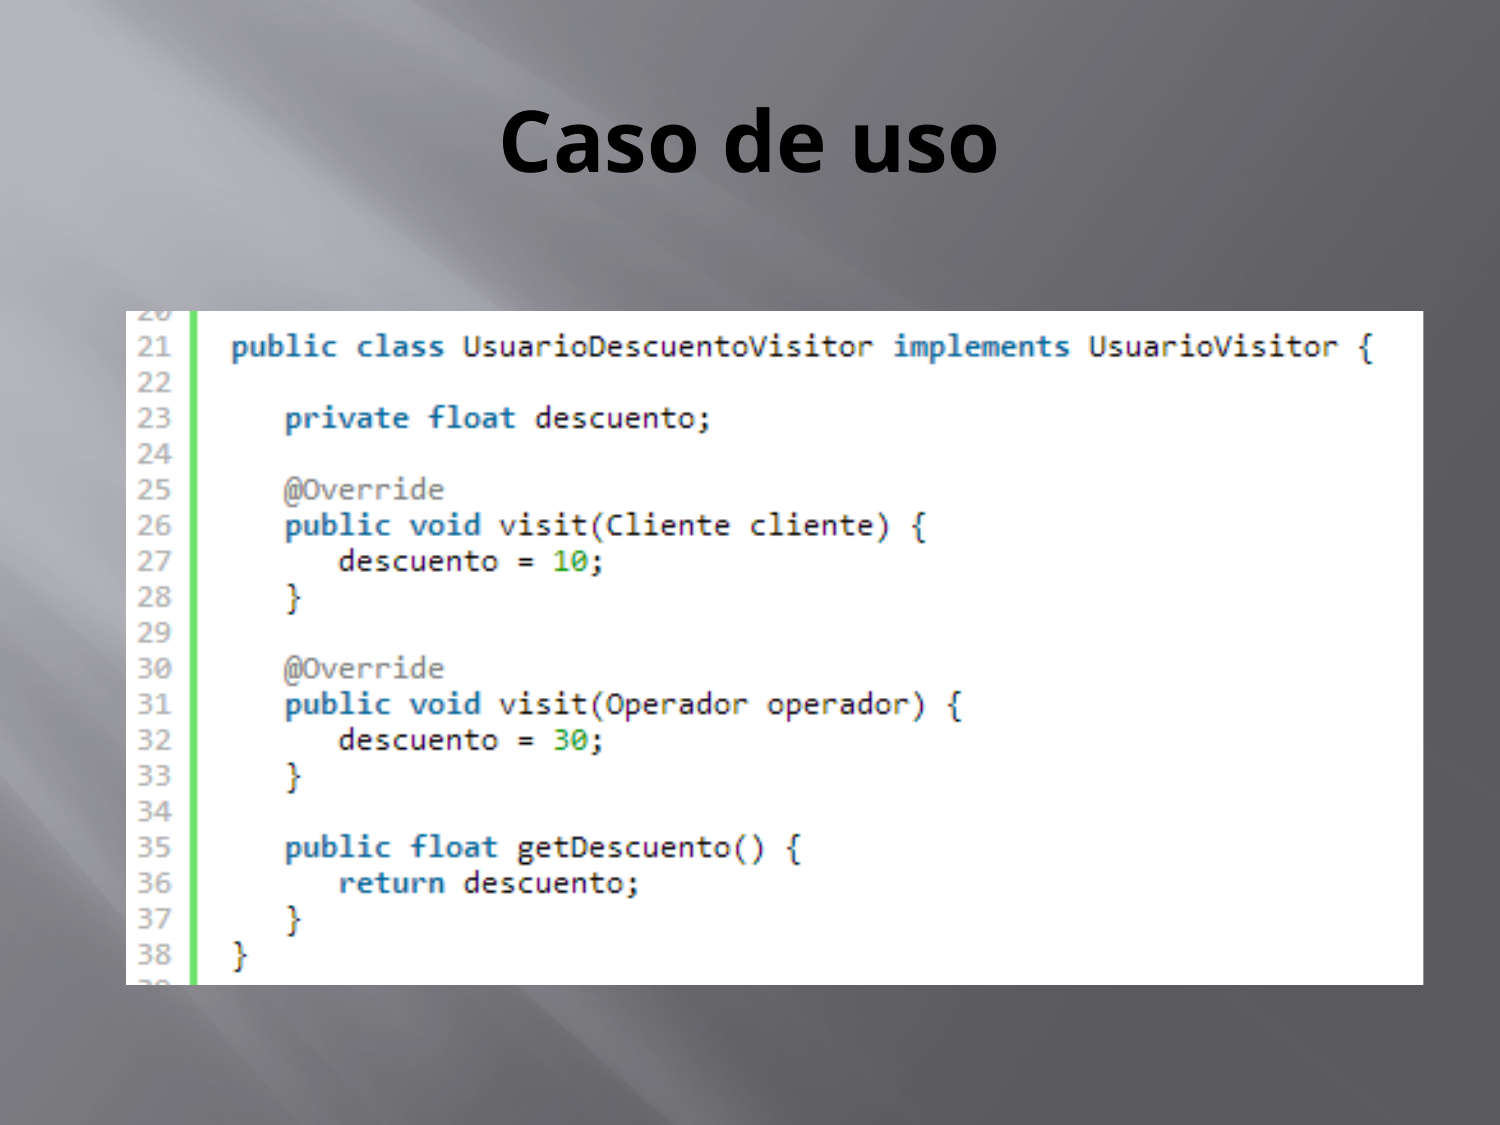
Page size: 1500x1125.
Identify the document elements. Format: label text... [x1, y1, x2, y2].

picture [125, 311, 1424, 986]
title Caso de uso [75, 45, 1425, 233]
